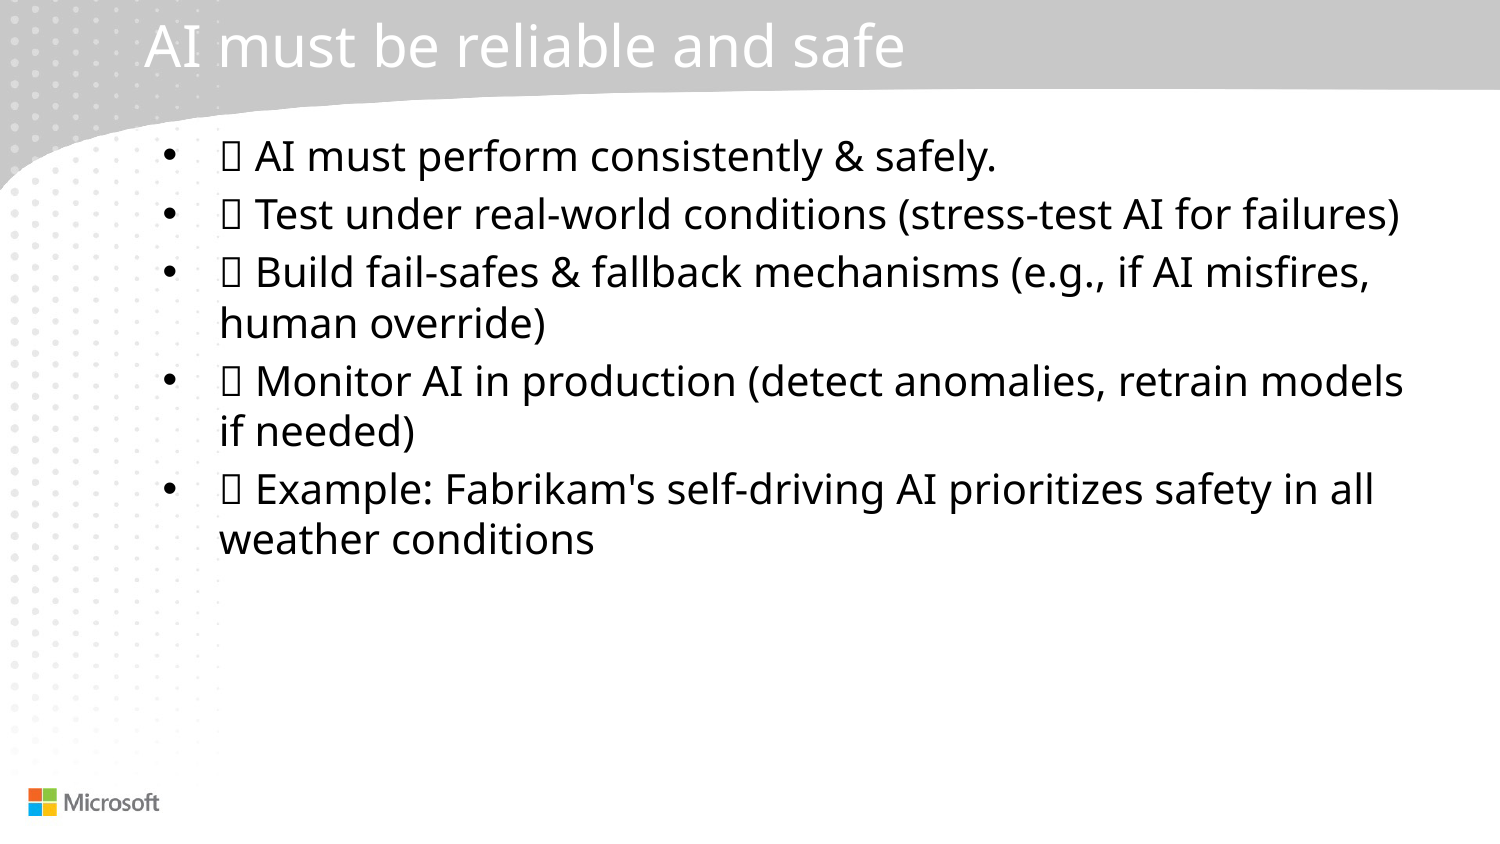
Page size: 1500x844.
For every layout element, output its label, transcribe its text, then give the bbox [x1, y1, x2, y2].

title AI must be reliable and safe [130, 1, 1369, 78]
list 📌 AI must perform consistently & safely. ✅ Test under real-world conditions (stress-test AI for failures) ✅ Build fail-safes & fallback mechanisms (e.g., if AI misfires, human override) ✅ Monitor AI in production (detect anomalies, retrain models if needed) ✅ Example: Fabrikam's self-driving AI prioritizes safety in all weather conditions [147, 122, 1454, 830]
picture [0, 0, 1500, 844]
